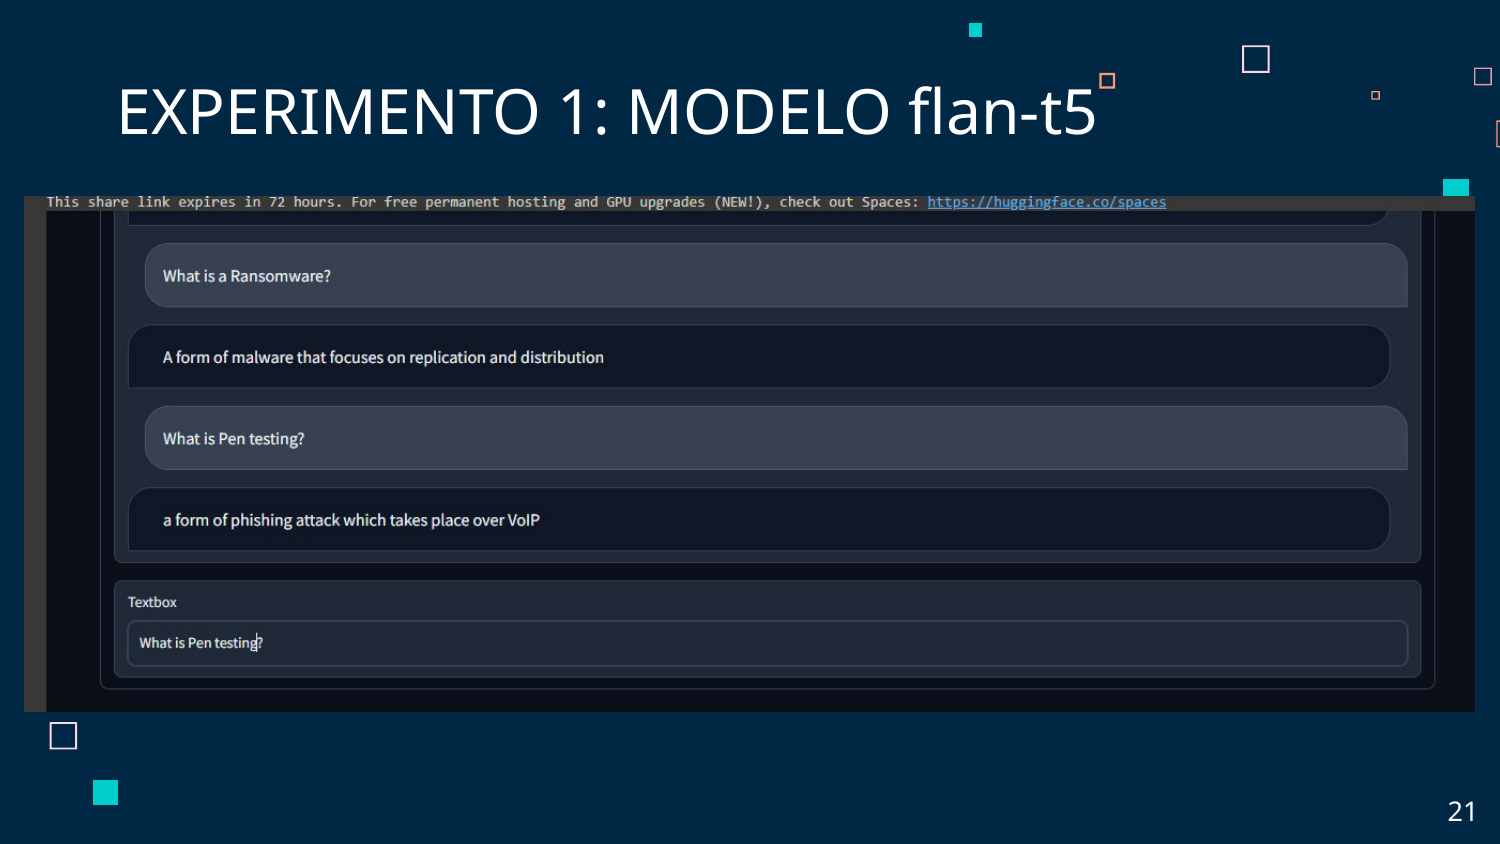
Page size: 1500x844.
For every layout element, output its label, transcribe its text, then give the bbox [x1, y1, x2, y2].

title EXPERIMENTO 1: MODELO flan-t5 [101, 67, 1194, 163]
slide_number 21 [1403, 779, 1494, 844]
picture [24, 196, 1476, 713]
